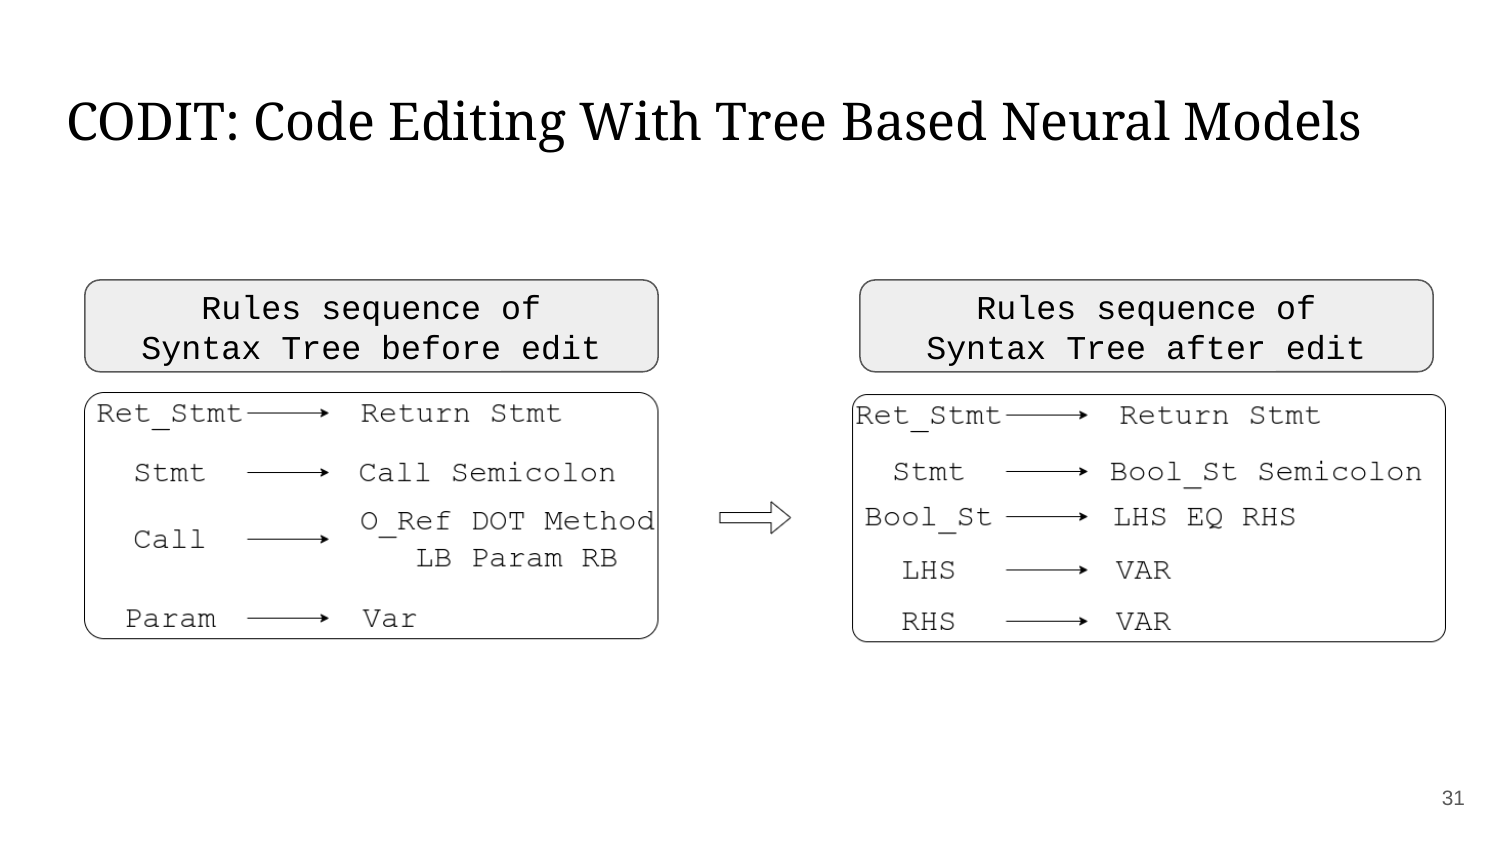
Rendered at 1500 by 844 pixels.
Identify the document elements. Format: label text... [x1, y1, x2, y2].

text_box Rules sequence of Syntax Tree after edit [859, 279, 1434, 372]
picture [84, 392, 1447, 671]
text_box Rules sequence of Syntax Tree before edit [84, 279, 659, 372]
title CODIT: Code Editing With Tree Based Neural Models [51, 72, 1449, 167]
slide_number 31 [1389, 764, 1480, 830]
